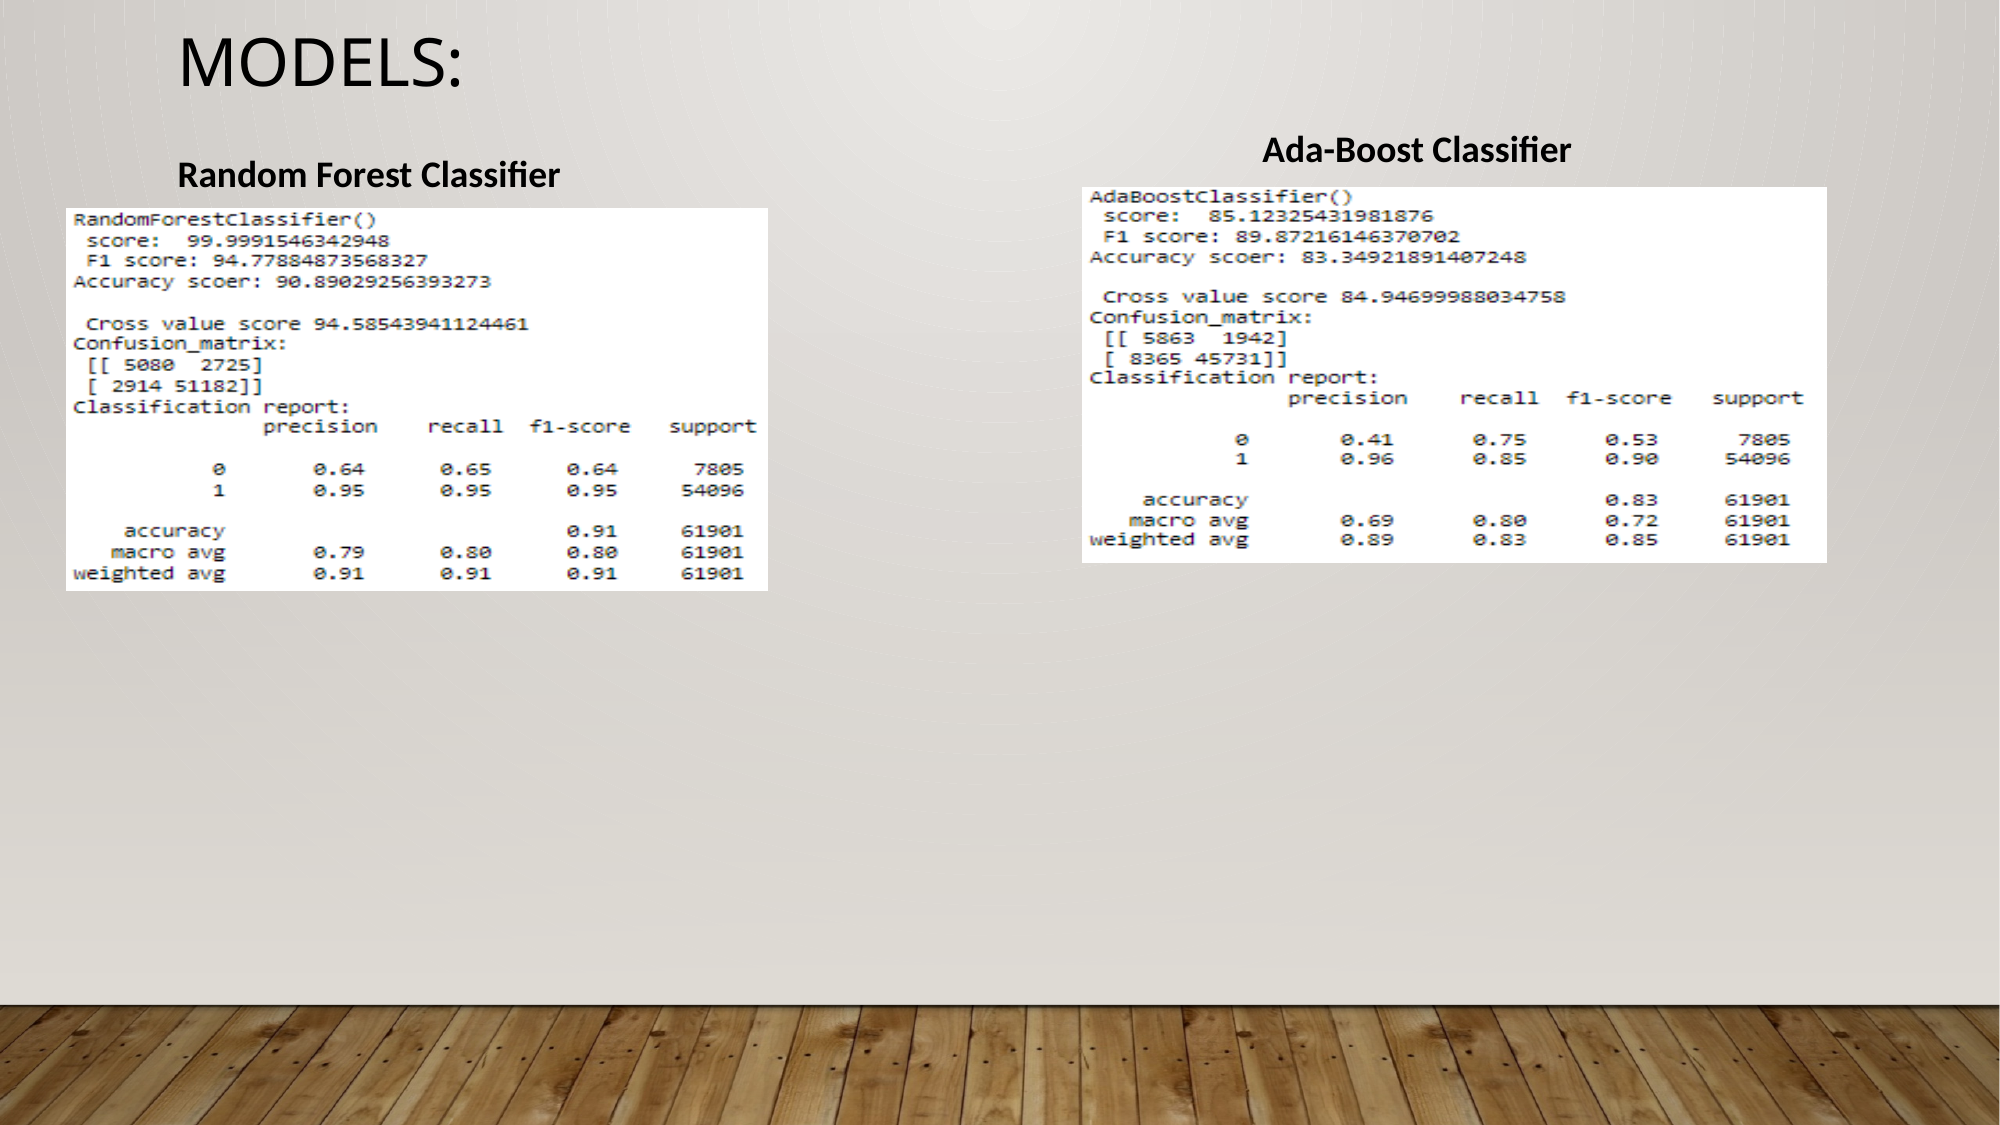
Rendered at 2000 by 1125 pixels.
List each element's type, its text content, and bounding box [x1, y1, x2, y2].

picture [1082, 186, 1827, 563]
text_box Random Forest Classifier [162, 142, 576, 203]
picture [0, 1005, 2000, 1125]
text_box Ada-Boost Classifier [1247, 117, 1596, 178]
picture [66, 207, 769, 591]
title Models: [0, 21, 660, 144]
